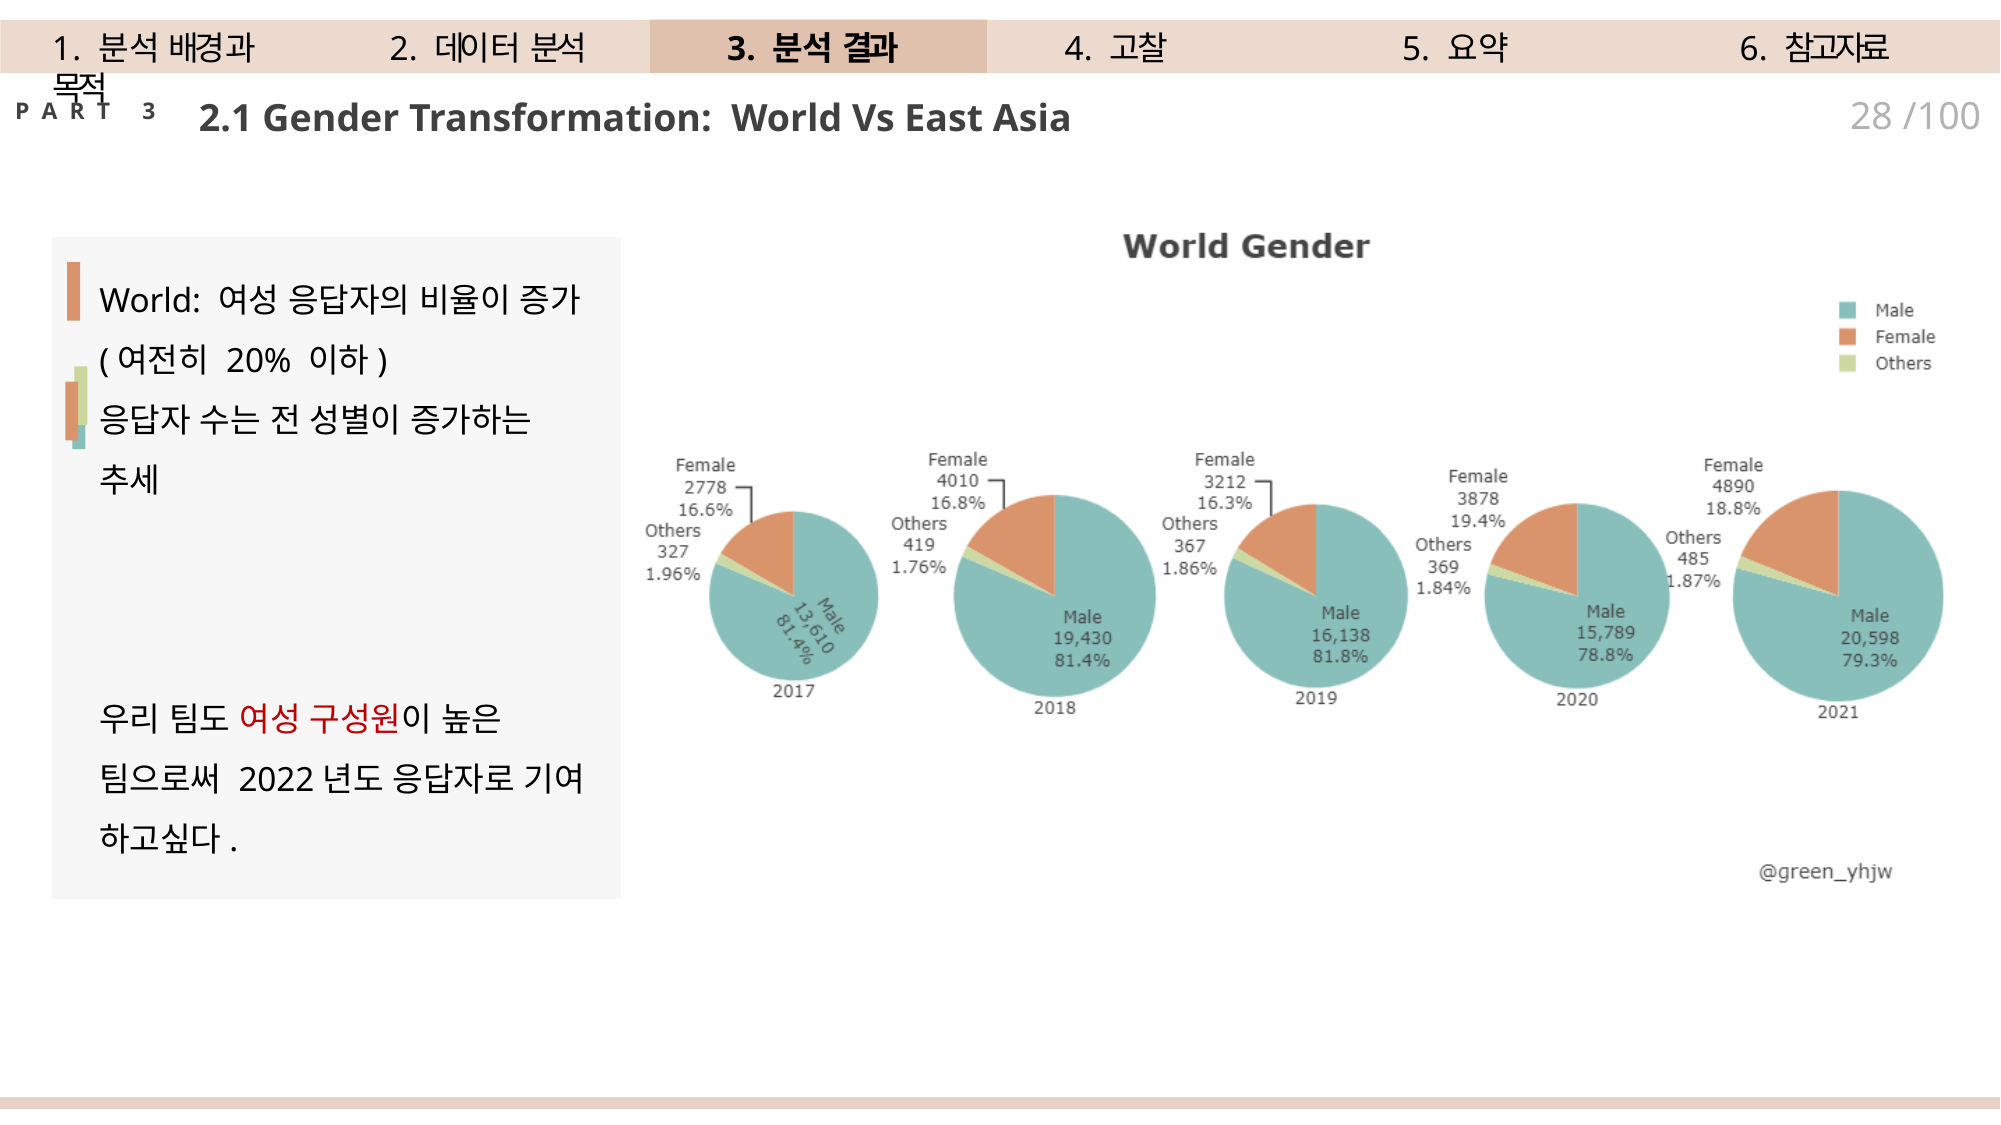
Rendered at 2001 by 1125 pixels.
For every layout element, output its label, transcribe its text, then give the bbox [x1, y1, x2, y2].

text_box 3. 분석 결과 [724, 25, 985, 68]
text_box 2.1 Gender Transformation: World Vs East Asia [196, 91, 1803, 139]
text_box [649, 19, 987, 73]
text_box 6. 참고자료 [1737, 25, 1998, 68]
text_box 2. 데이터 분석 [387, 25, 648, 68]
text_box P A R T 3 [12, 94, 157, 124]
picture [549, 212, 1944, 1026]
text_box 5. 요약 [1399, 25, 1660, 68]
slide_number 28 /100 [1850, 92, 1982, 138]
text_box 1. 분석 배경과 목적 [49, 25, 310, 107]
text_box 4. 고찰 [1062, 25, 1323, 68]
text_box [51, 236, 621, 900]
